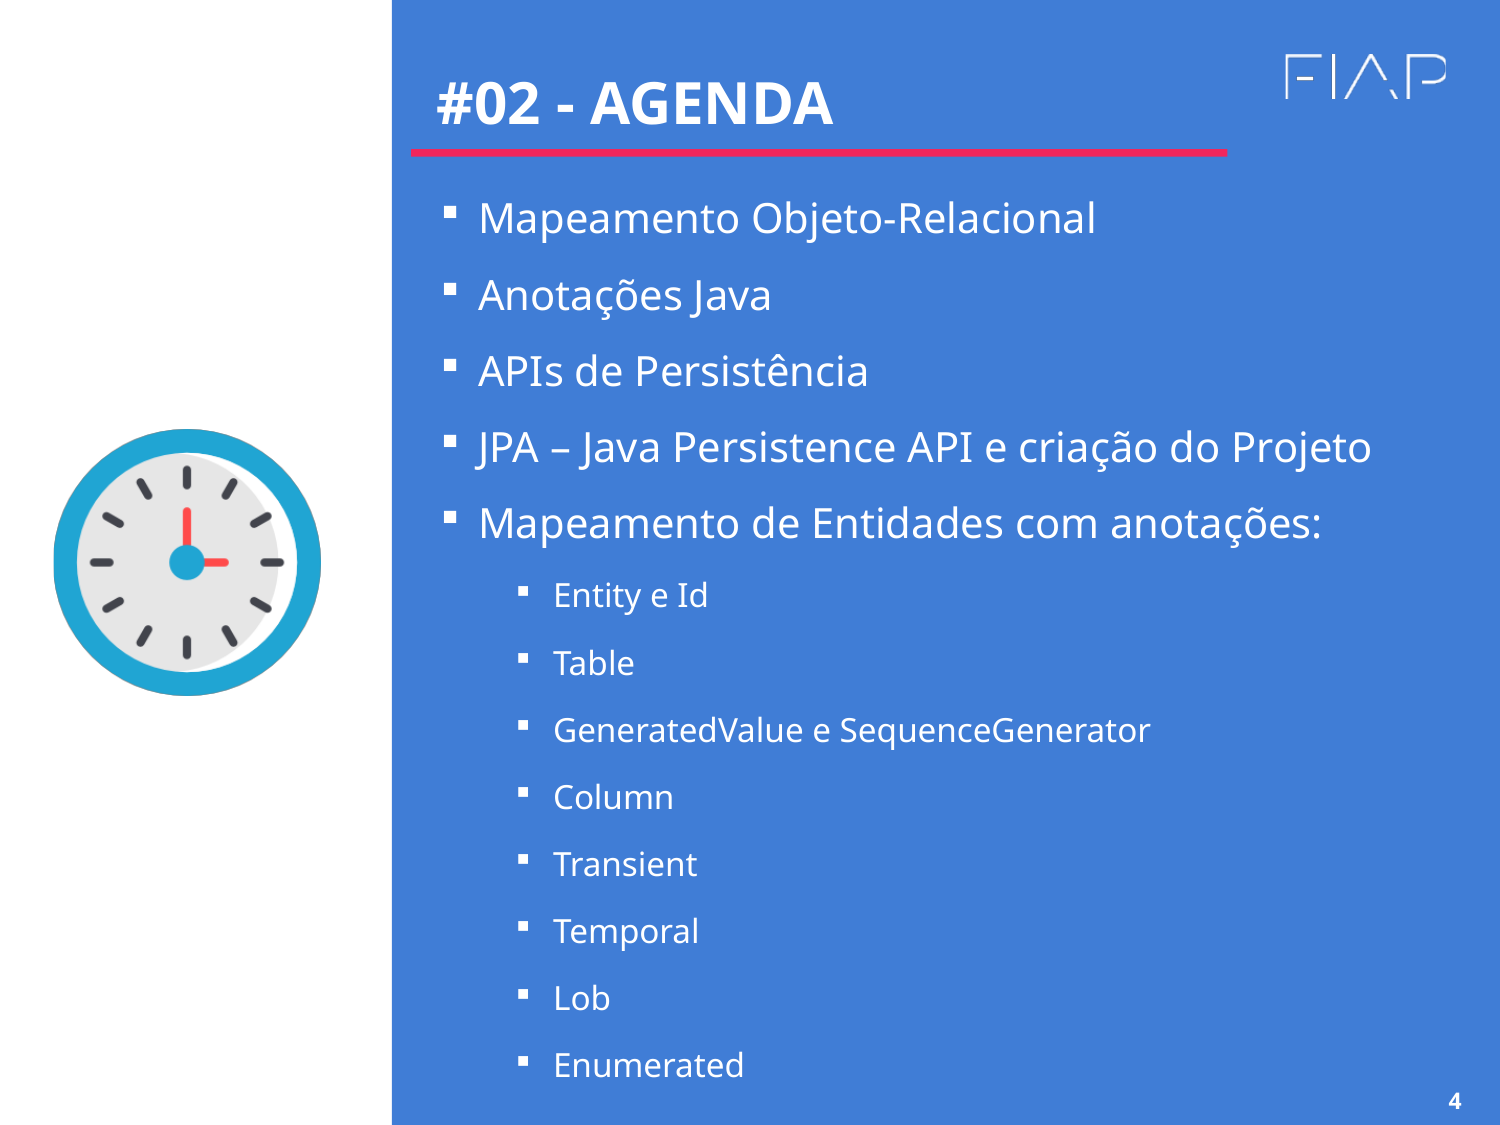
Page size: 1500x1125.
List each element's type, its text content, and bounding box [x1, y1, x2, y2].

text_box #02 - AGENDA [386, 73, 885, 139]
text_box Mapeamento Objeto-Relacional Anotações Java APIs de Persistência JPA – Java Persistence API e criação do Projeto Mapeamento de Entidades com anotações: Entity e Id Table GeneratedValue e SequenceGenerator Column Transient Temporal Lob Enumerated [425, 190, 1495, 839]
picture [53, 429, 321, 696]
